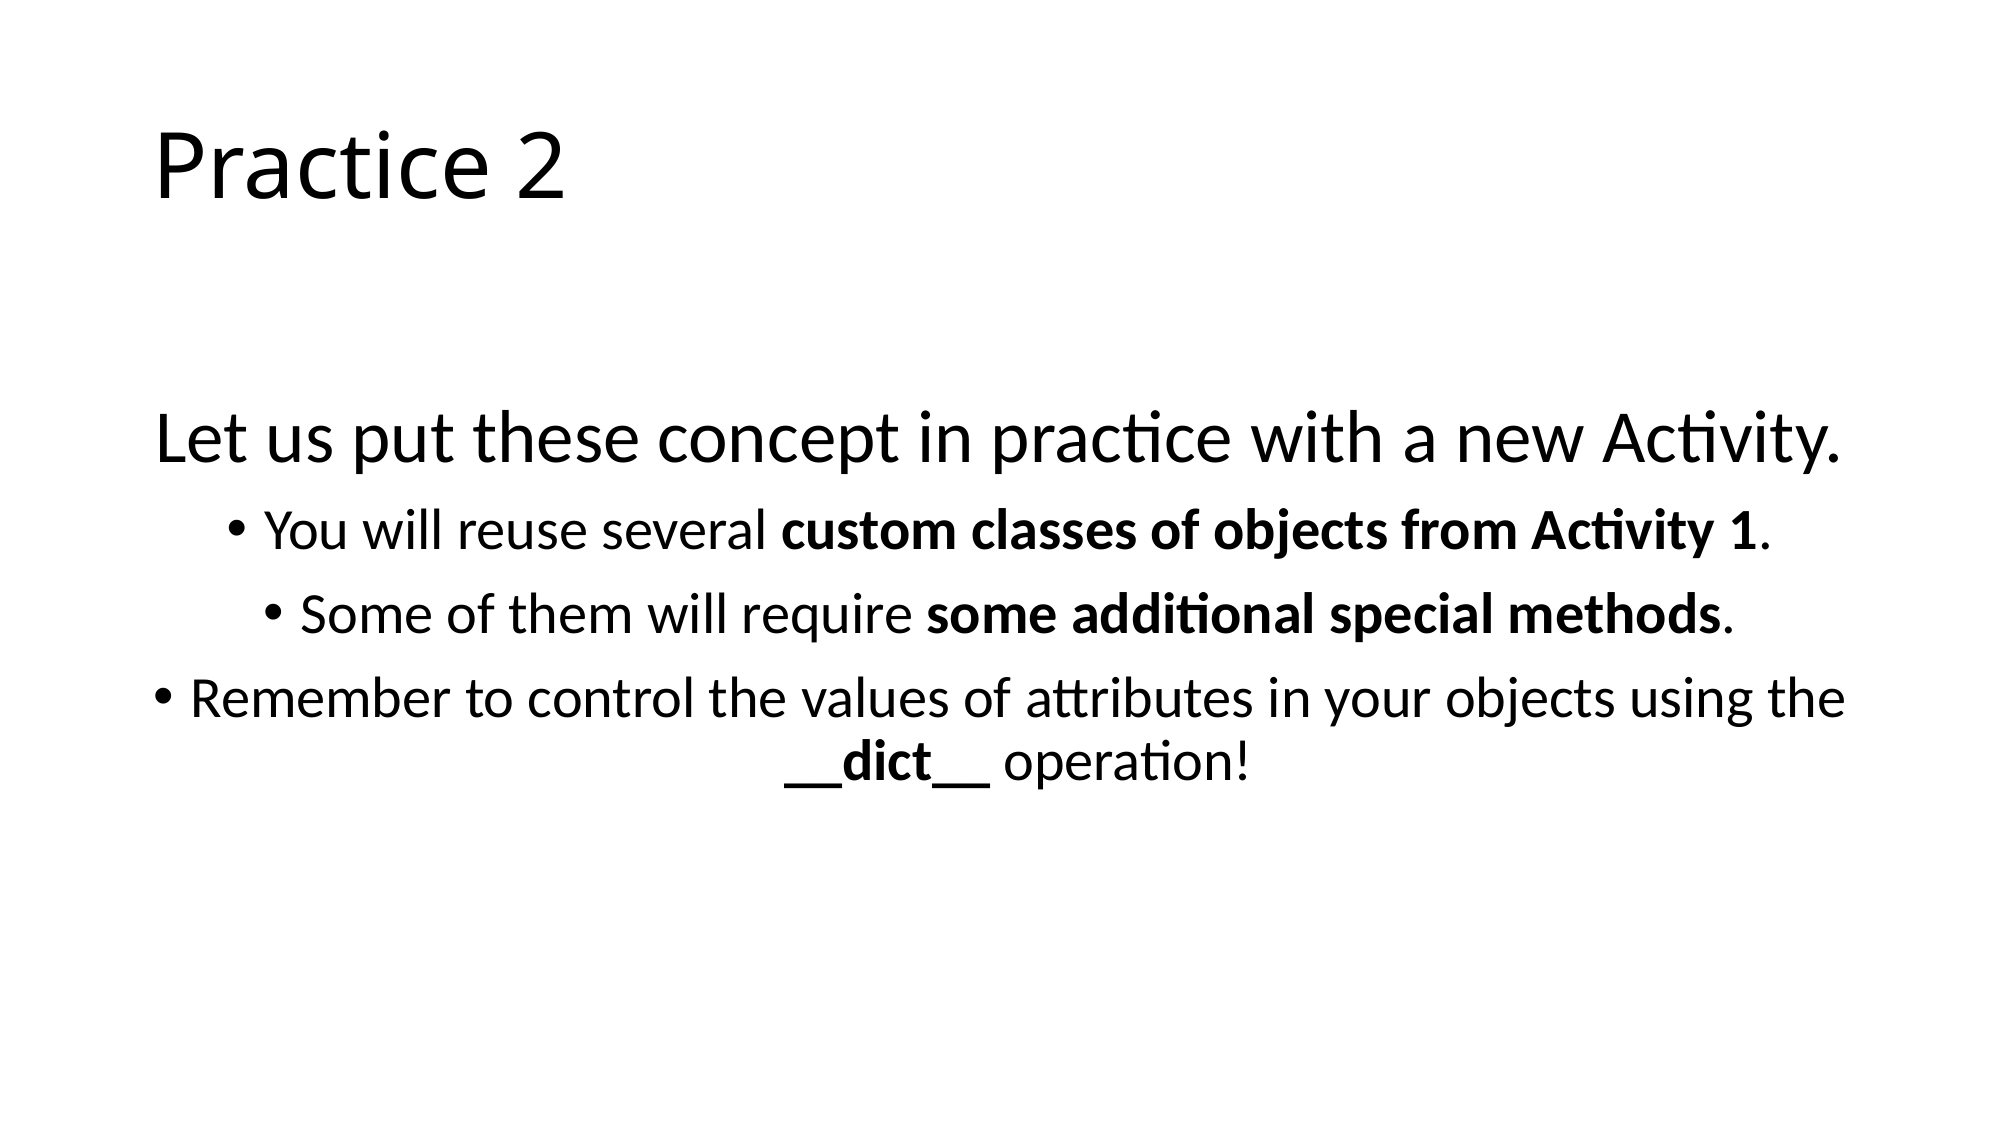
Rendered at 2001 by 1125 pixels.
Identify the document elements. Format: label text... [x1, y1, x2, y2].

title Practice 2 [137, 59, 1863, 278]
list Let us put these concept in practice with a new Activity. You will reuse several custom classes of objects from Activity 1. Some of them will require some additional special methods. Remember to control the values of attributes in your objects using the __dict__ operation! [137, 299, 1863, 1014]
